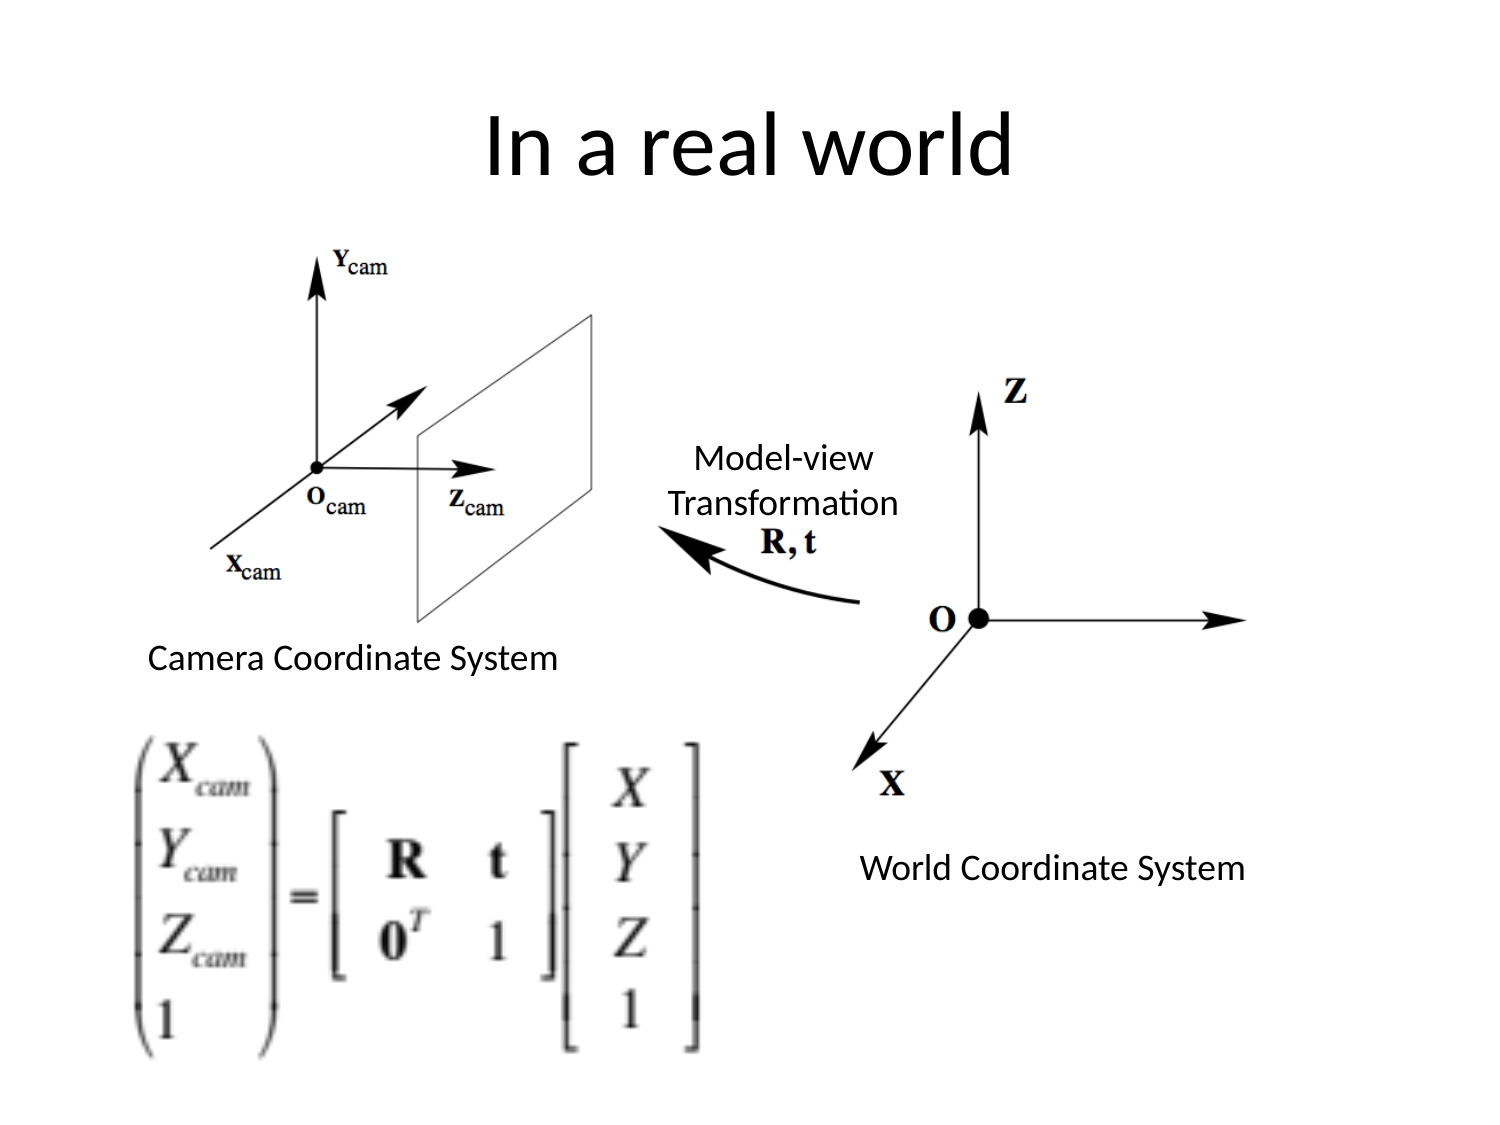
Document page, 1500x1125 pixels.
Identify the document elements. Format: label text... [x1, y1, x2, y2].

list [204, 232, 1251, 808]
text_box Camera Coordinate System [133, 625, 198, 686]
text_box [129, 726, 704, 1066]
title In a real world [75, 45, 1425, 233]
text_box World Coordinate System [844, 835, 1262, 896]
